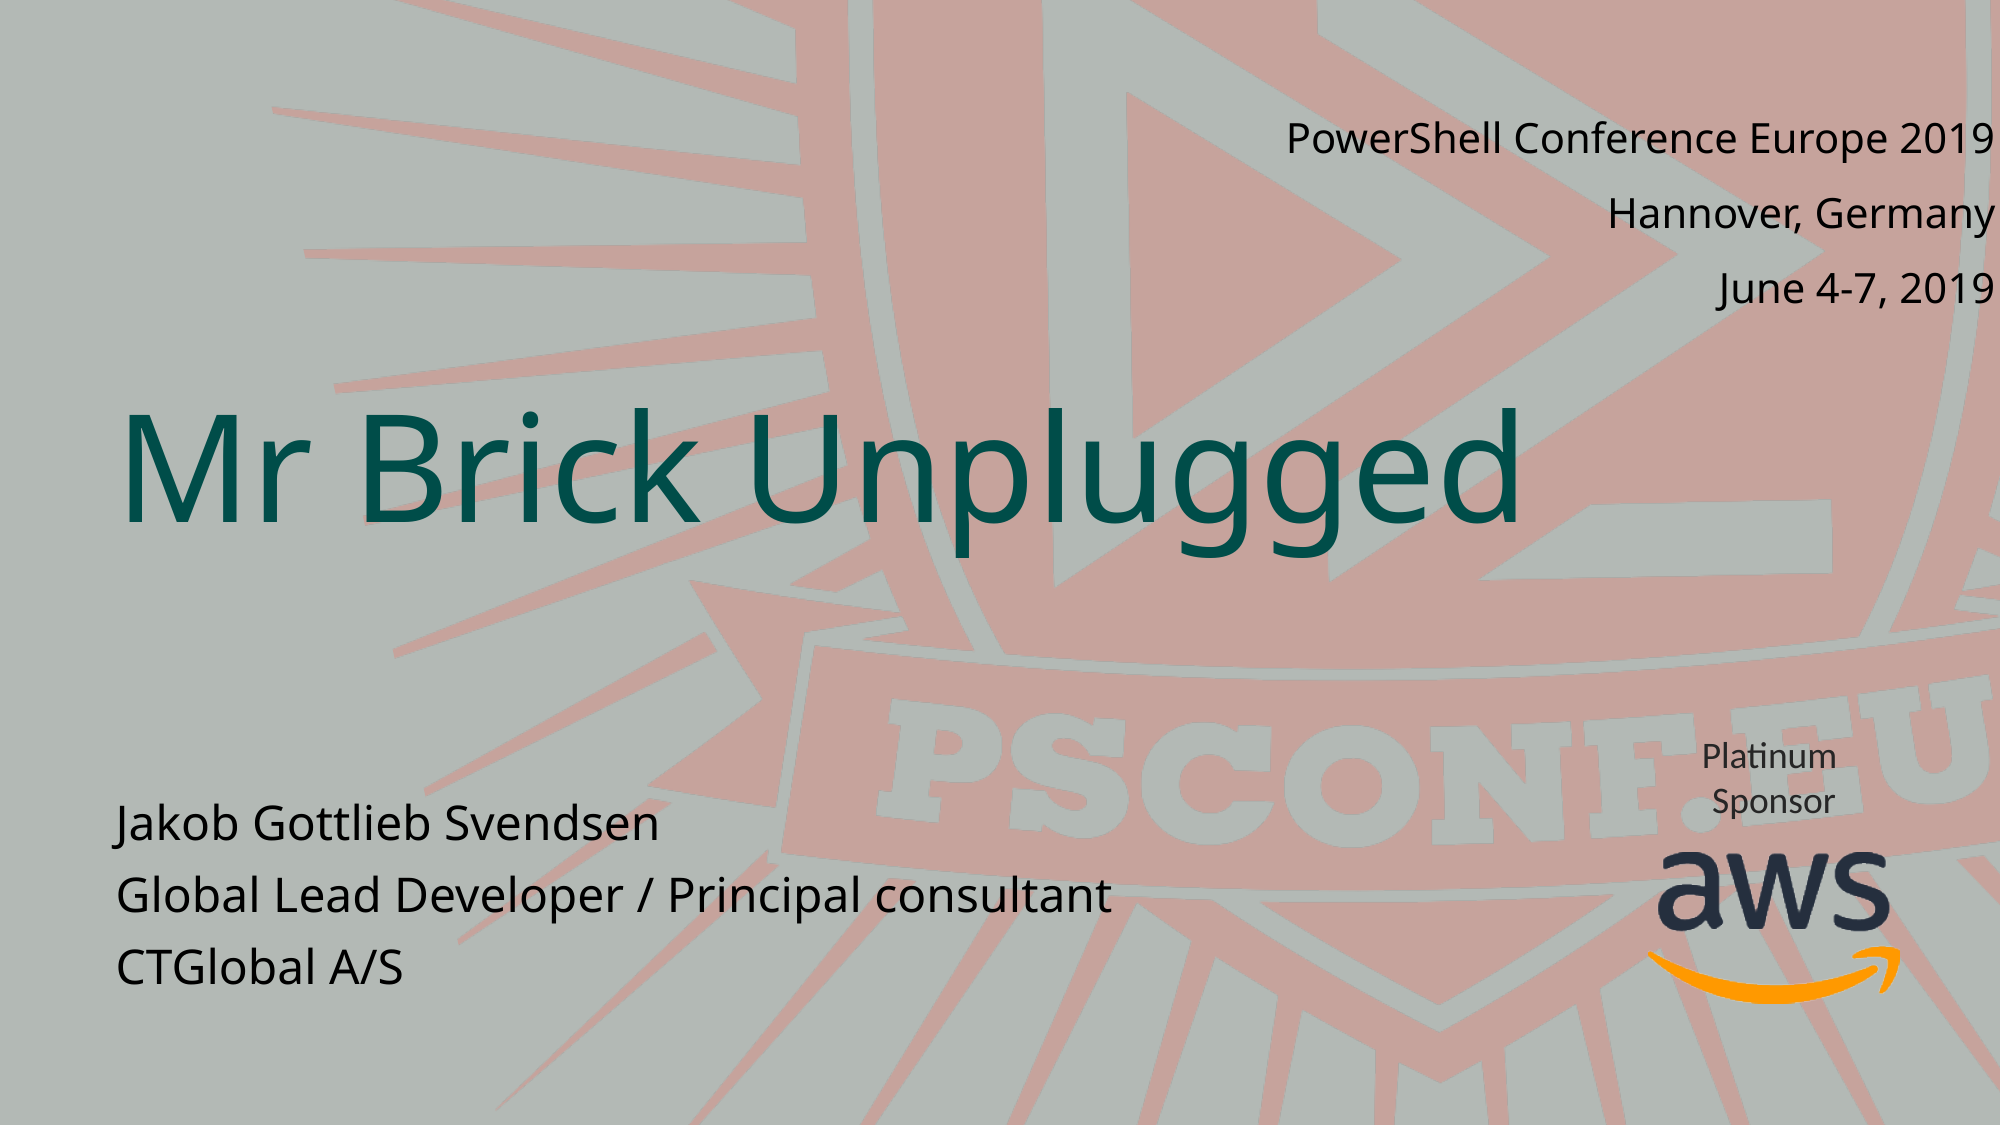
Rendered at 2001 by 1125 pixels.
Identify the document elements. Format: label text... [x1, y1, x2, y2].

subtitle Jakob Gottlieb Svendsen Global Lead Developer / Principal consultant CTGlobal A/S [100, 791, 1625, 1004]
picture [1648, 852, 1900, 1004]
title Mr Brick Unplugged [100, 385, 1625, 777]
